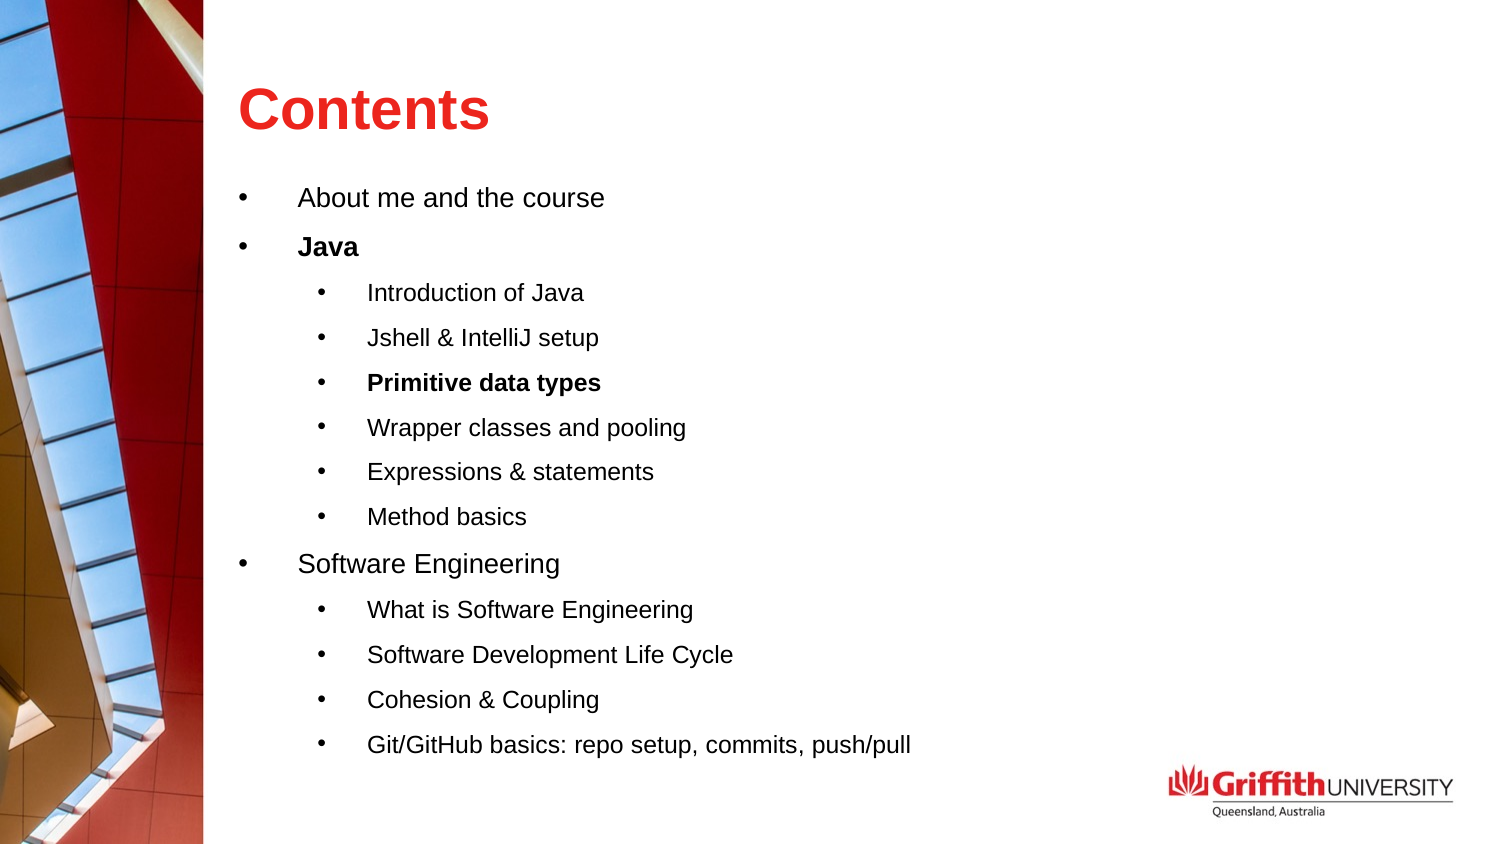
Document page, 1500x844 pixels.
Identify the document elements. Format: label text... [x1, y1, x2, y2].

picture [0, 0, 1500, 844]
title Contents [238, 71, 1432, 193]
list About me and the course Java Introduction of Java Jshell & IntelliJ setup Primitive data types Wrapper classes and pooling Expressions & statements Method basics Software Engineering What is Software Engineering Software Development Life Cycle Cohesion & Coupling Git/GitHub basics: repo setup, commits, push/pull [238, 193, 1432, 759]
